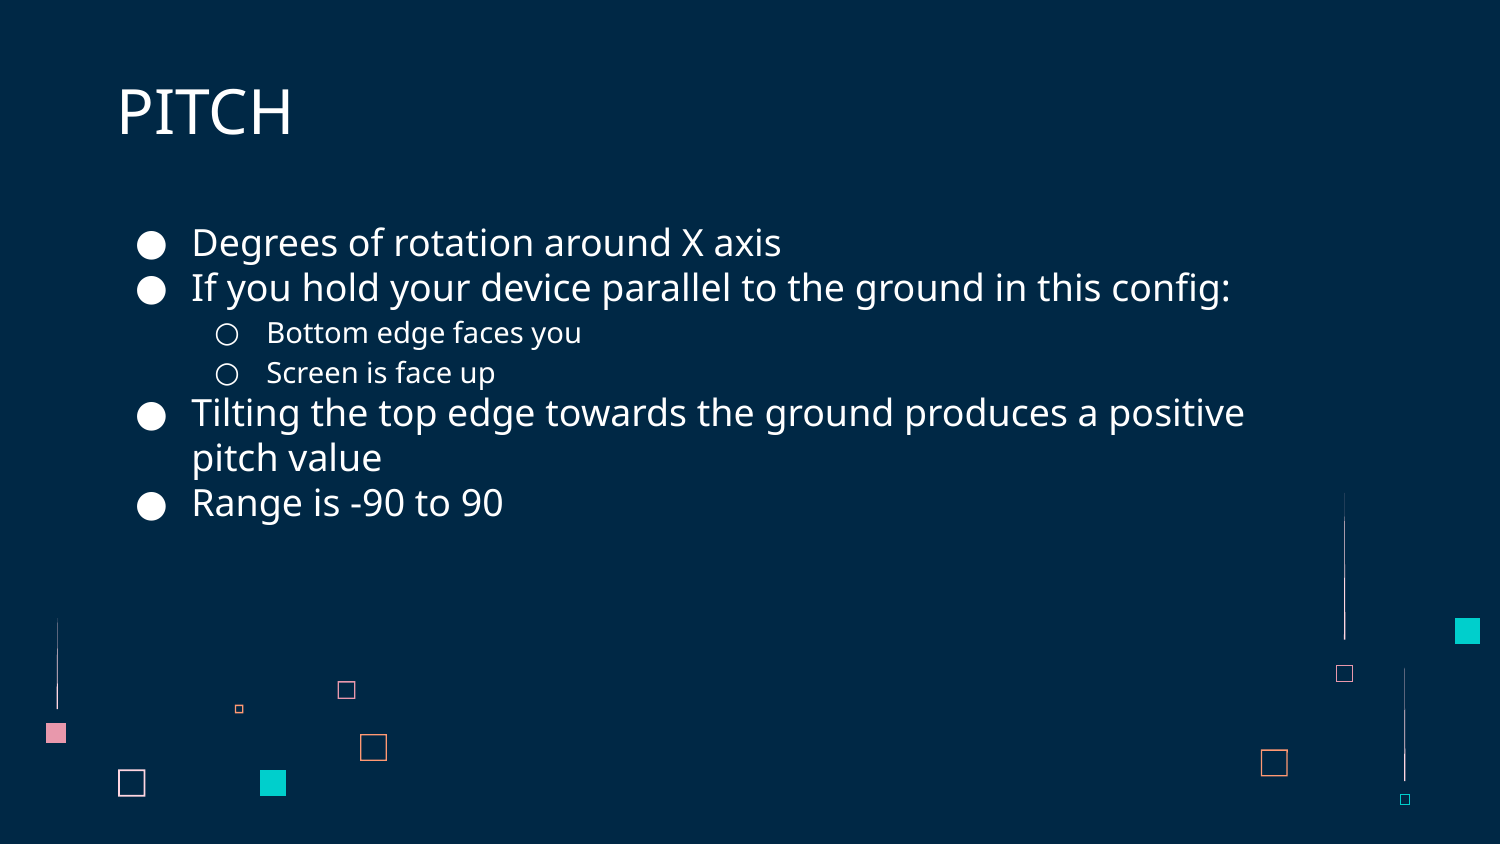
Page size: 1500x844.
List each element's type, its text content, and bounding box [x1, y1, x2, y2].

title PITCH [101, 67, 543, 163]
list Degrees of rotation around X axis If you hold your device parallel to the ground in this config: Bottom edge faces you Screen is face up Tilting the top edge towards the ground produces a positive pitch value Range is -90 to 90 [101, 203, 1310, 619]
